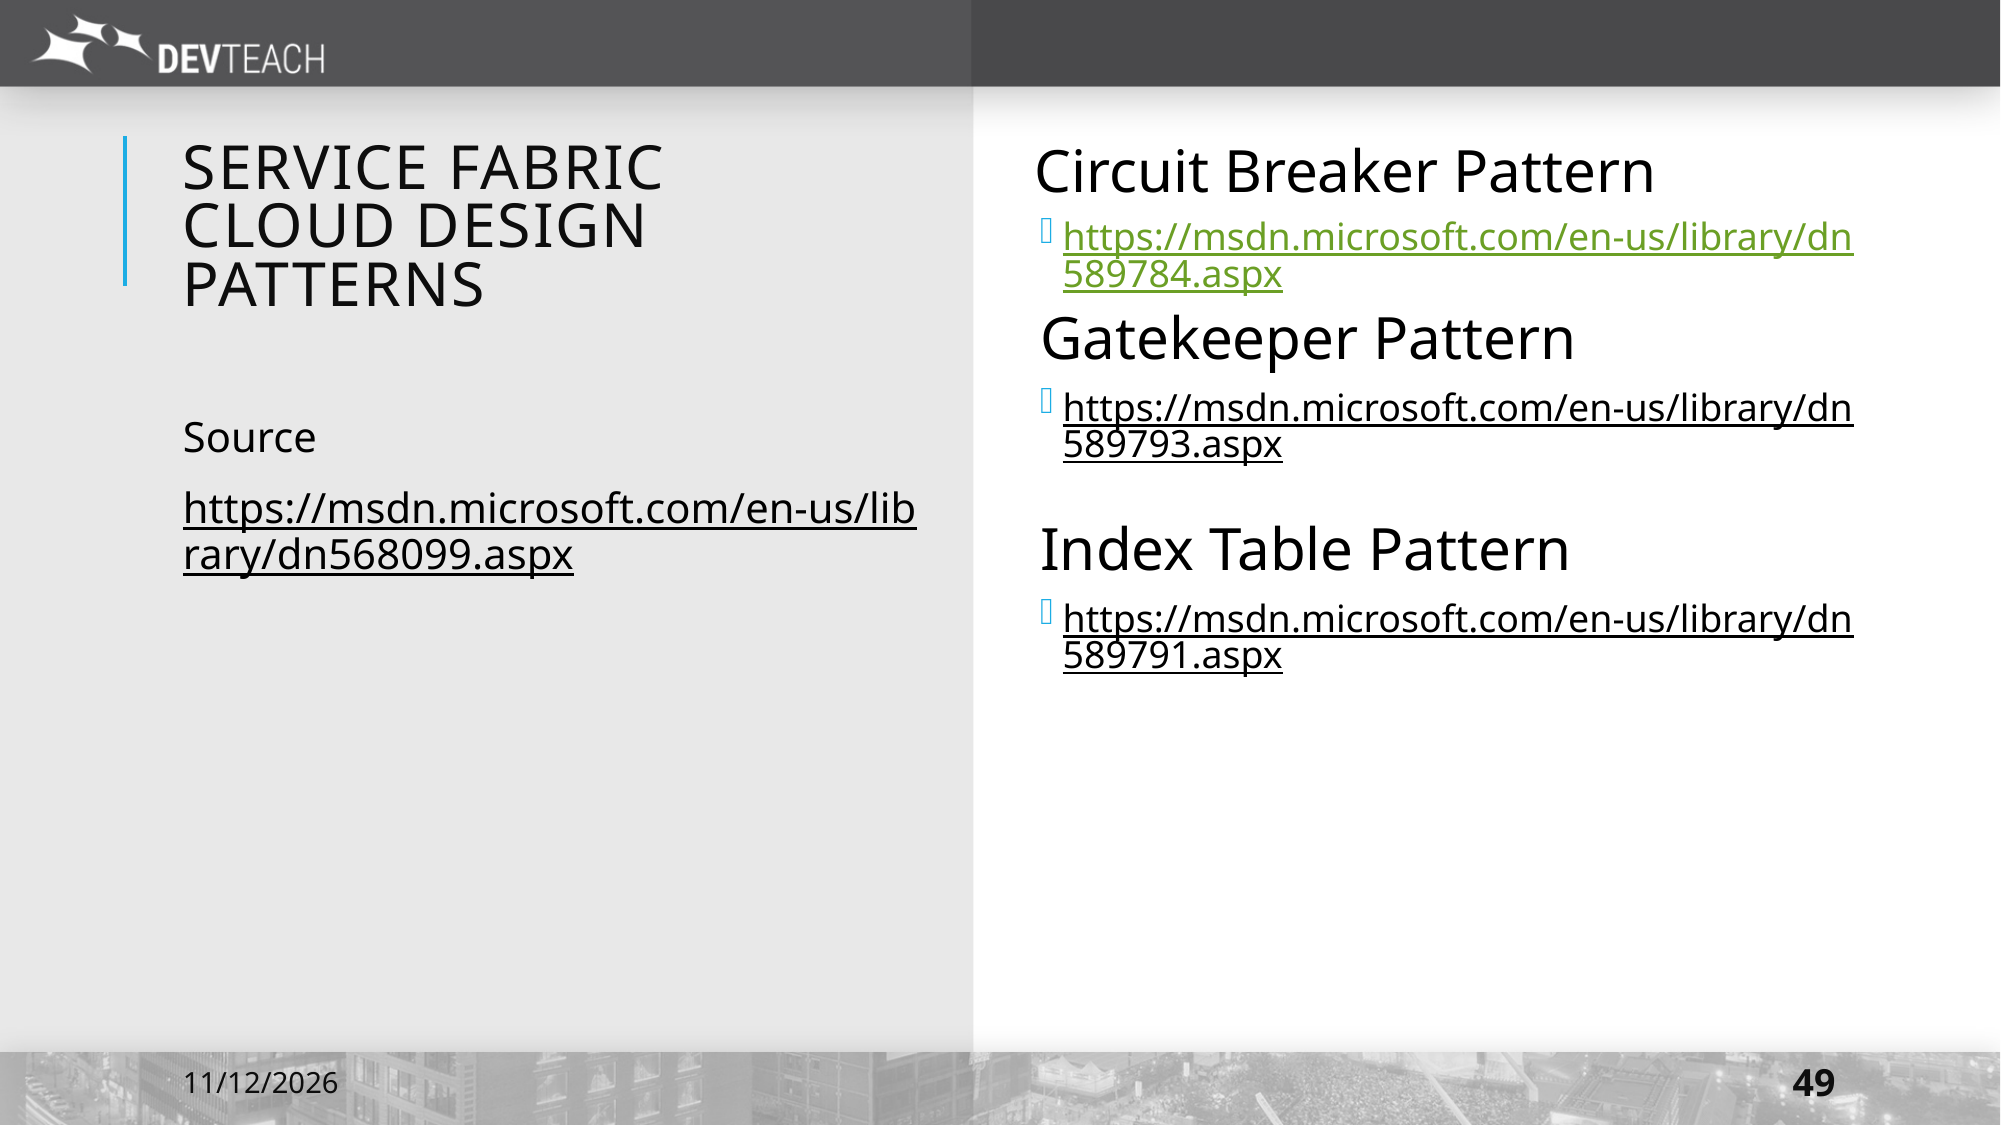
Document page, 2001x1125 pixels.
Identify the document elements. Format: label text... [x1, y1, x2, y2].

list Circuit Breaker Pattern https://msdn.microsoft.com/en-us/library/dn589784.aspx Gatekeeper Pattern https://msdn.microsoft.com/en-us/library/dn589793.aspx Index Table Pattern https://msdn.microsoft.com/en-us/library/dn589791.aspx [1011, 135, 1869, 986]
title Service fabric Cloud Design Patterns [168, 135, 933, 398]
picture [0, 0, 2001, 1125]
list Source https://msdn.microsoft.com/en-us/library/dn568099.aspx [168, 398, 933, 988]
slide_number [168, 1061, 522, 1107]
slide_number 49 [1777, 1061, 1938, 1107]
